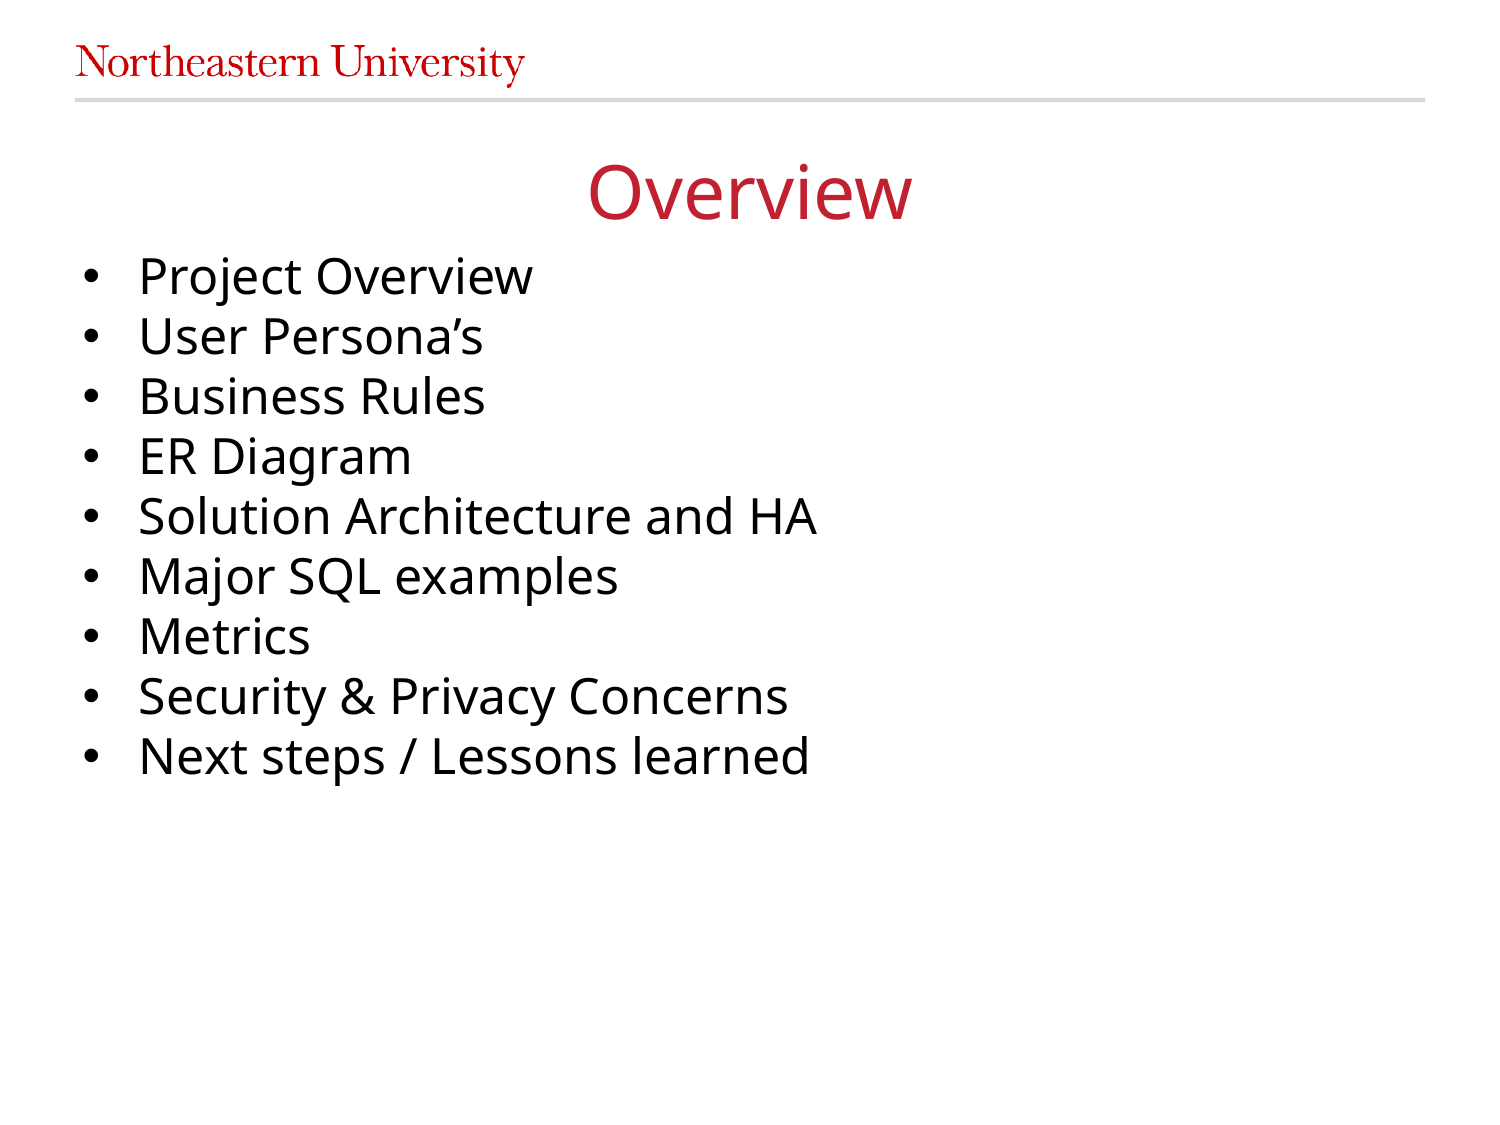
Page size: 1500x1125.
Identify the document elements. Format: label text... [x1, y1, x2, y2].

picture [75, 44, 525, 88]
list Project Overview User Persona’s Business Rules ER Diagram Solution Architecture and HA Major SQL examples Metrics Security & Privacy Concerns Next steps / Lessons learned [74, 263, 1426, 1076]
title Overview [74, 136, 1426, 263]
